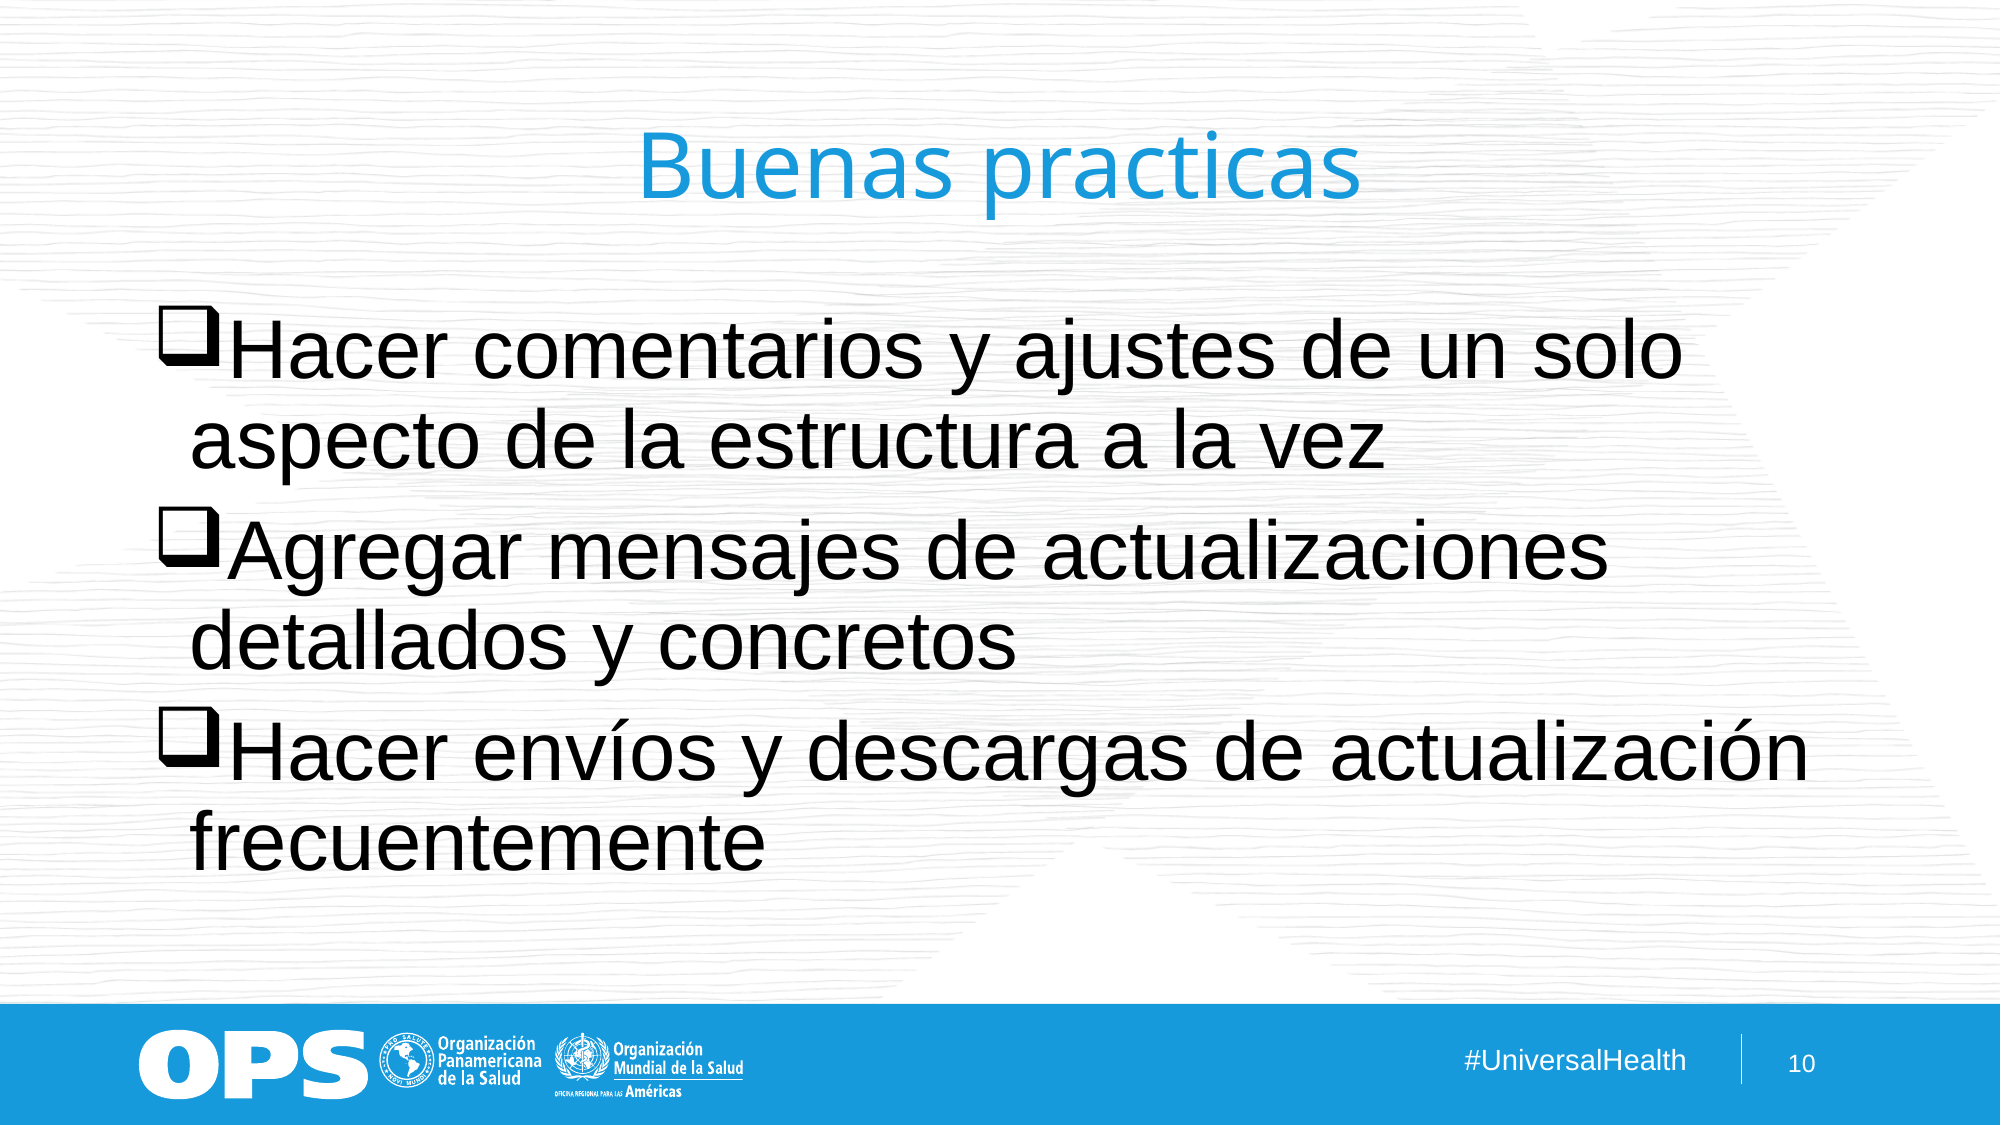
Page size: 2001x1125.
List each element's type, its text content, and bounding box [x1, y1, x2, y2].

title Buenas practicas [137, 59, 1863, 278]
slide_number 10 [1741, 1032, 1863, 1093]
list Hacer comentarios y ajustes de un solo aspecto de la estructura a la vez Agregar mensajes de actualizaciones detallados y concretos Hacer envíos y descargas de actualización frecuentemente [137, 299, 1907, 974]
